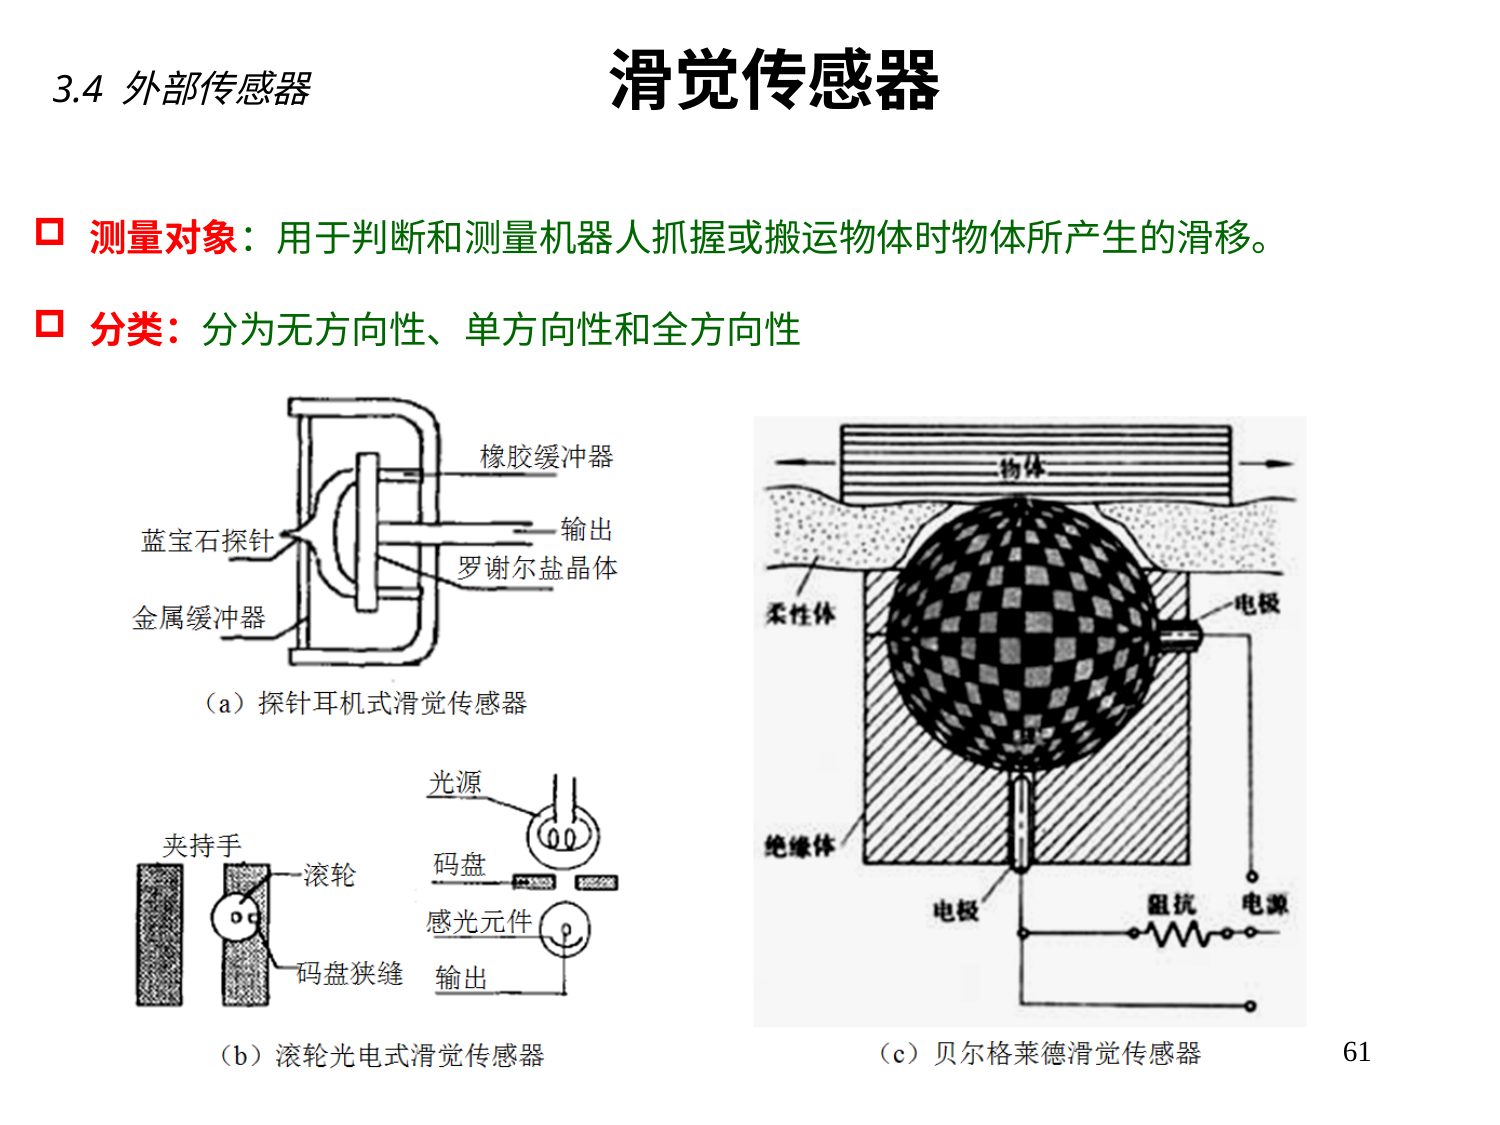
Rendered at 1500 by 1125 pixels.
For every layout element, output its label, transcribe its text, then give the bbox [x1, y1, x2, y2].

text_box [10, 30, 1493, 138]
text_box 测量对象：用于判断和测量机器人抓握或搬运物体时物体所产生的滑移。 分类：分为无方向性、单方向性和全方向性 [18, 183, 1435, 359]
picture [100, 385, 1324, 1079]
slide_number 61 [1074, 1025, 1388, 1100]
